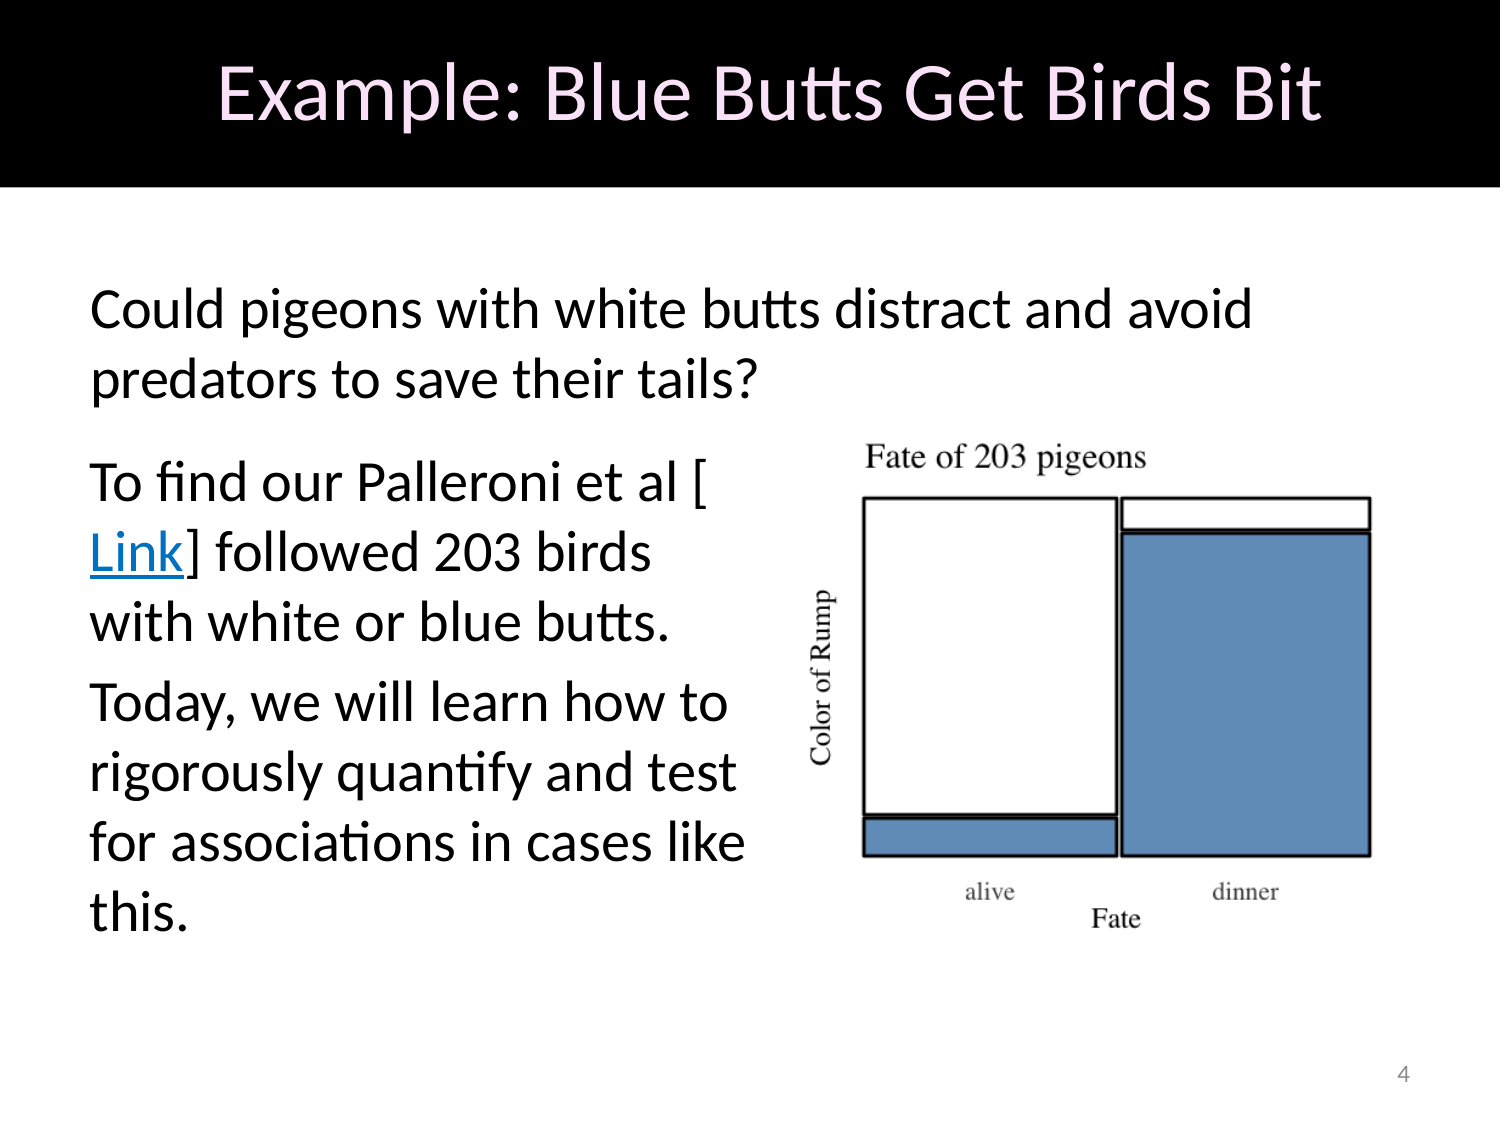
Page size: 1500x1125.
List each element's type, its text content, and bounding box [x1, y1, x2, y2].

text_box To find our Palleroni et al [Link] followed 203 birds with white or blue butts. Today, we will learn how to rigorously quantify and test for associations in cases like this. [75, 435, 782, 950]
title Example: Blue Butts Get Birds Bit [0, 0, 1500, 188]
list Could pigeons with white butts distract and avoid predators to save their tails? [75, 262, 1425, 436]
slide_number 4 [1074, 1042, 1425, 1103]
picture [802, 435, 1405, 940]
